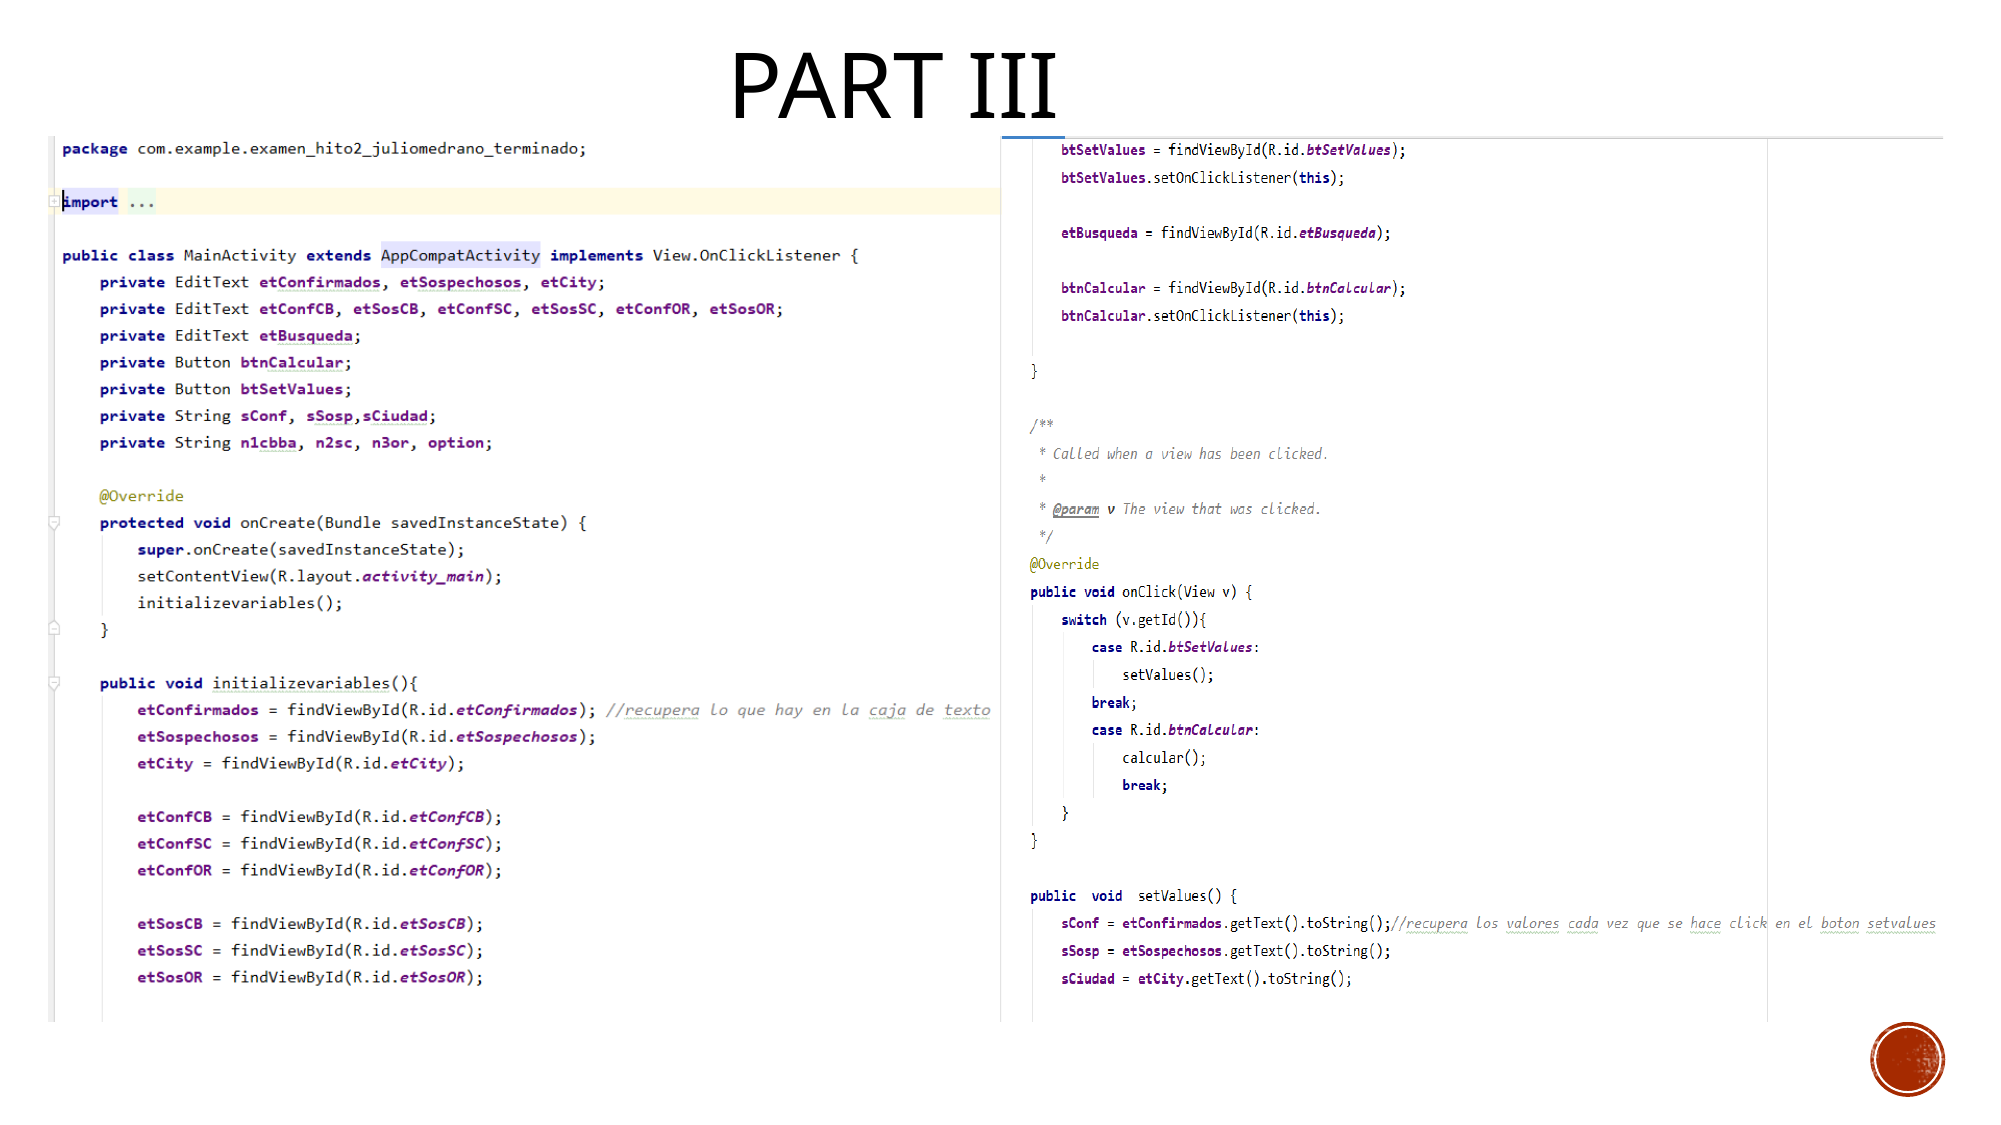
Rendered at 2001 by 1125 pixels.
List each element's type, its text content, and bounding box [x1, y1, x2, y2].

picture [48, 136, 1001, 1022]
picture [1002, 136, 1944, 1022]
title PART III [712, 0, 1091, 135]
